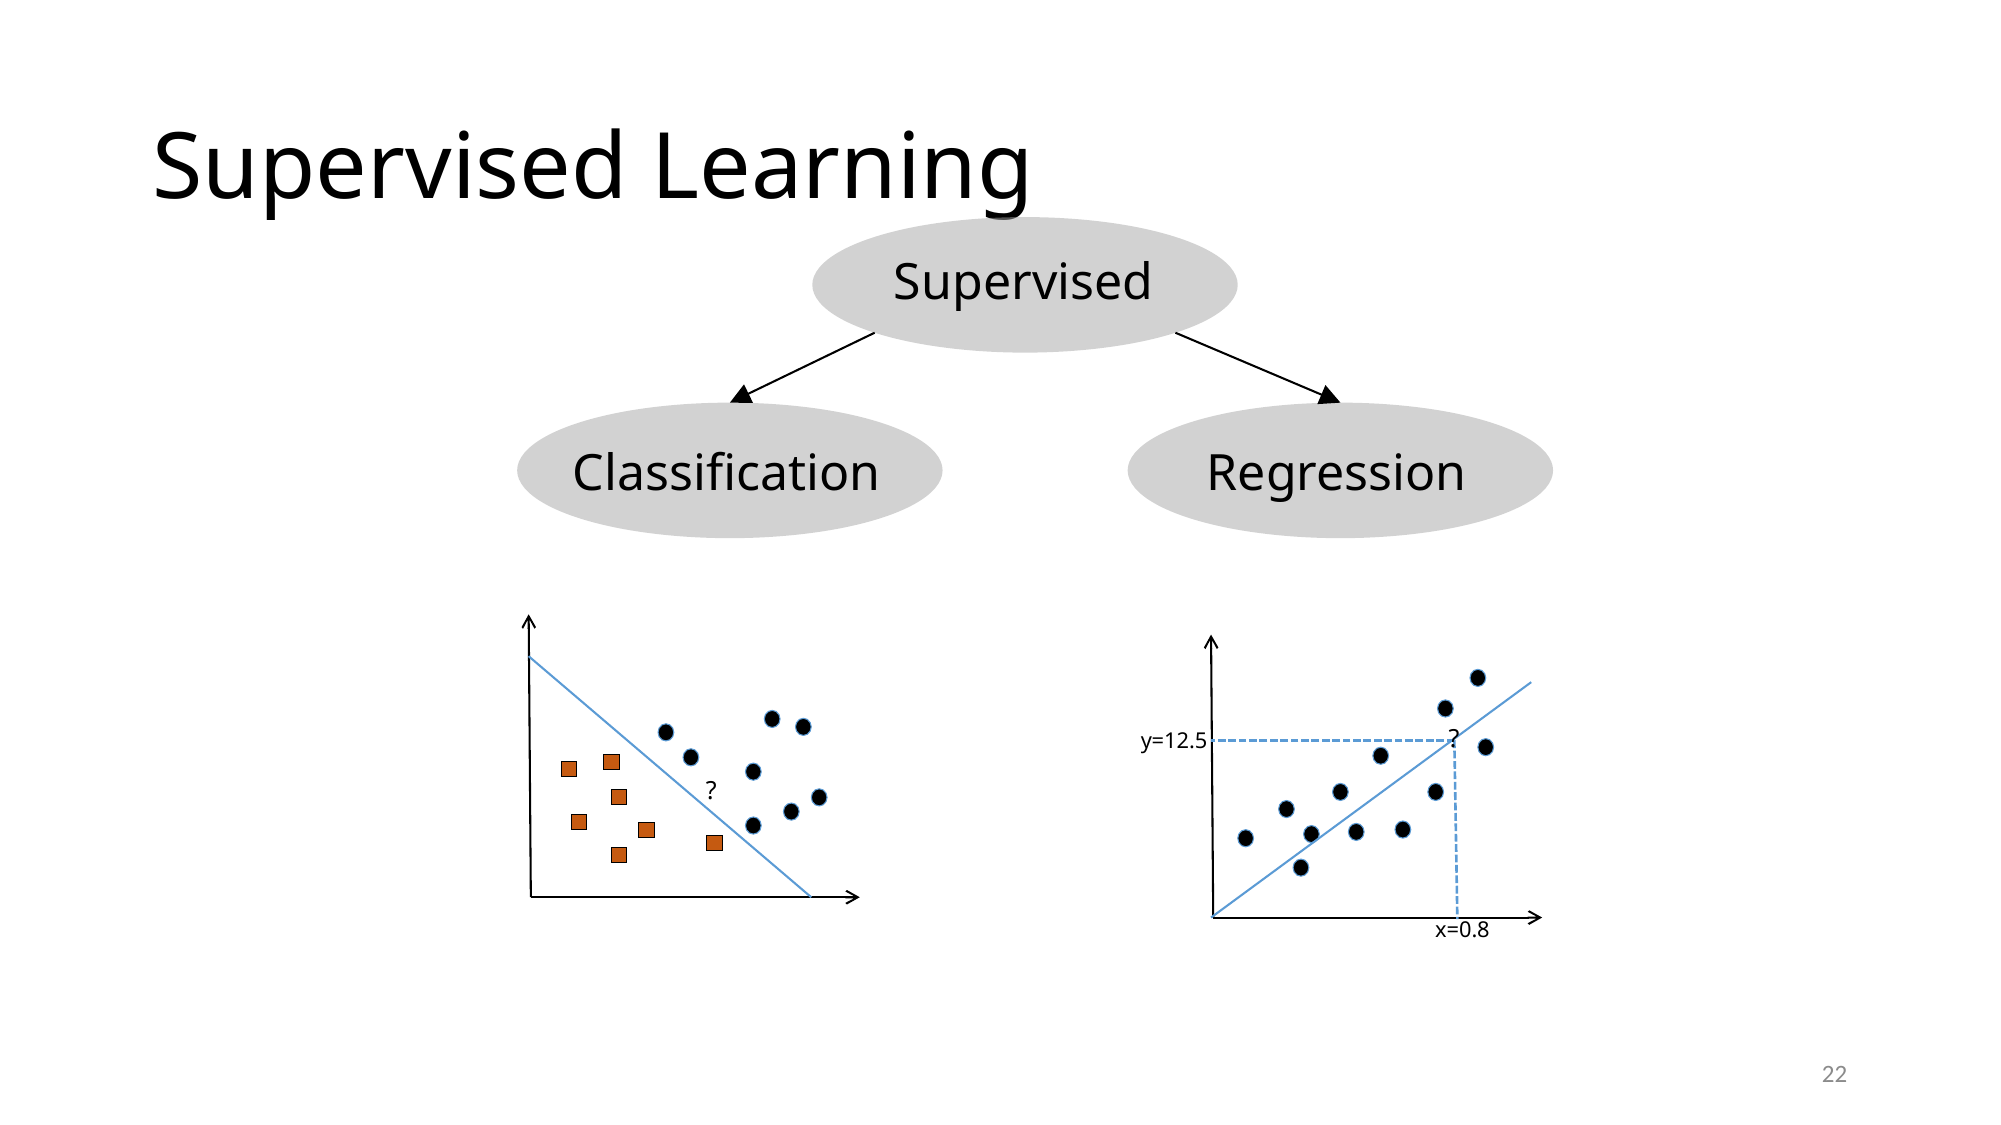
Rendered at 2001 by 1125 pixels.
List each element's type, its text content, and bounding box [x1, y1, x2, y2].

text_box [1211, 682, 1532, 918]
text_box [528, 656, 812, 898]
text_box [838, 318, 1212, 354]
text_box [1229, 264, 1239, 305]
text_box [1163, 402, 1517, 432]
text_box x=0.8 [1362, 908, 1563, 950]
text_box [812, 788, 828, 807]
text_box Regression [1132, 432, 1543, 508]
text_box [811, 268, 818, 302]
text_box [1469, 668, 1487, 682]
text_box [1543, 449, 1554, 492]
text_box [729, 332, 875, 403]
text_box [1454, 740, 1458, 920]
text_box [1175, 332, 1341, 403]
text_box [1127, 455, 1132, 485]
title Supervised Learning [137, 59, 1863, 278]
text_box [1162, 508, 1519, 539]
text_box Supervised [818, 242, 1229, 318]
slide_number 22 [1412, 1042, 1863, 1103]
text_box [932, 448, 944, 493]
text_box [516, 456, 521, 485]
text_box [553, 402, 907, 432]
text_box [858, 216, 1192, 242]
text_box Classification [521, 432, 932, 508]
text_box [551, 508, 908, 539]
text_box y=12.5 [1073, 718, 1211, 760]
